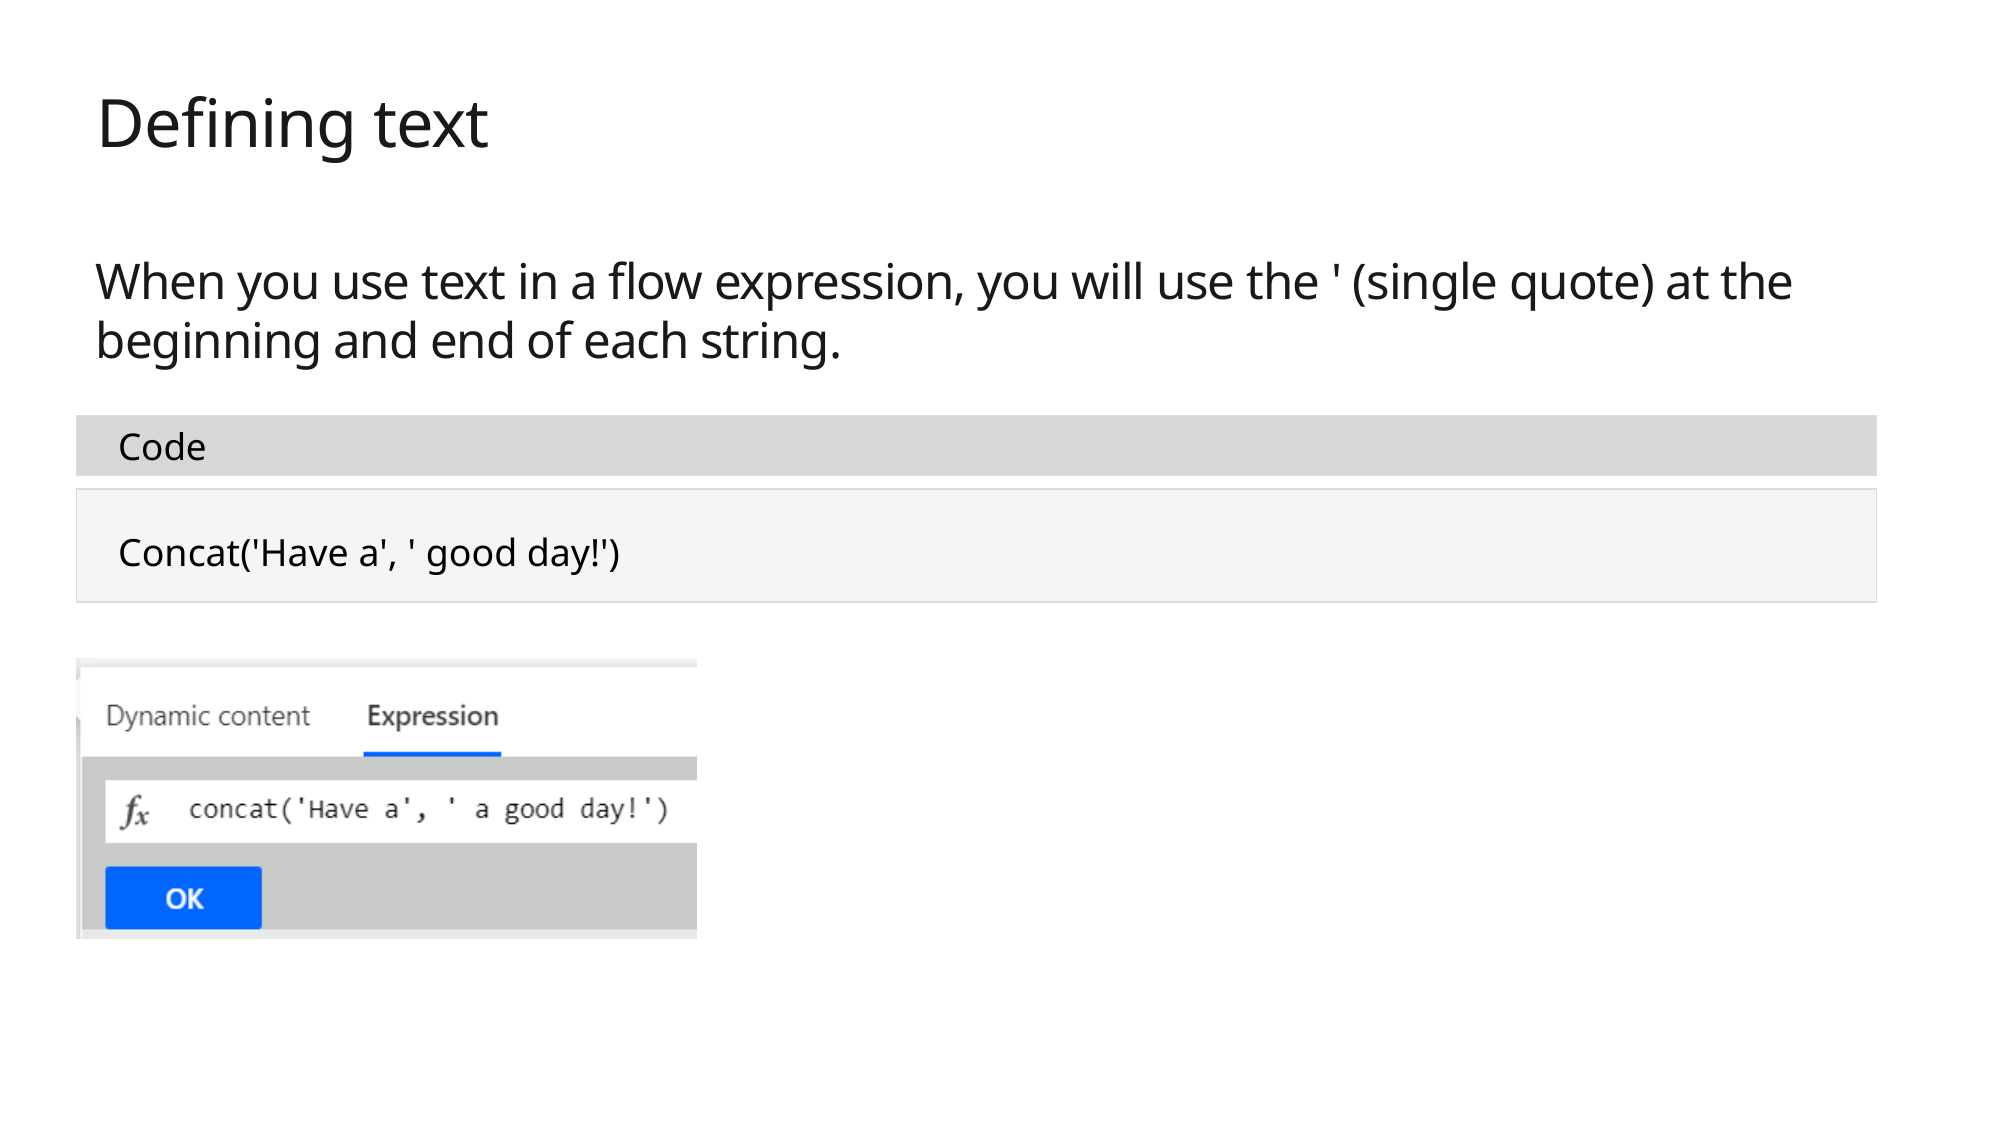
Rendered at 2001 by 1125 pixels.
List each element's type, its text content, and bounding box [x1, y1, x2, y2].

picture [76, 658, 698, 939]
text_box Code [76, 415, 1877, 476]
list When you use text in a flow expression, you will use the ' (single quote) at the beginning and end of each string. [95, 235, 1904, 376]
title Defining text [96, 75, 1904, 165]
text_box Concat('Have a', ' good day!') [76, 488, 1877, 603]
